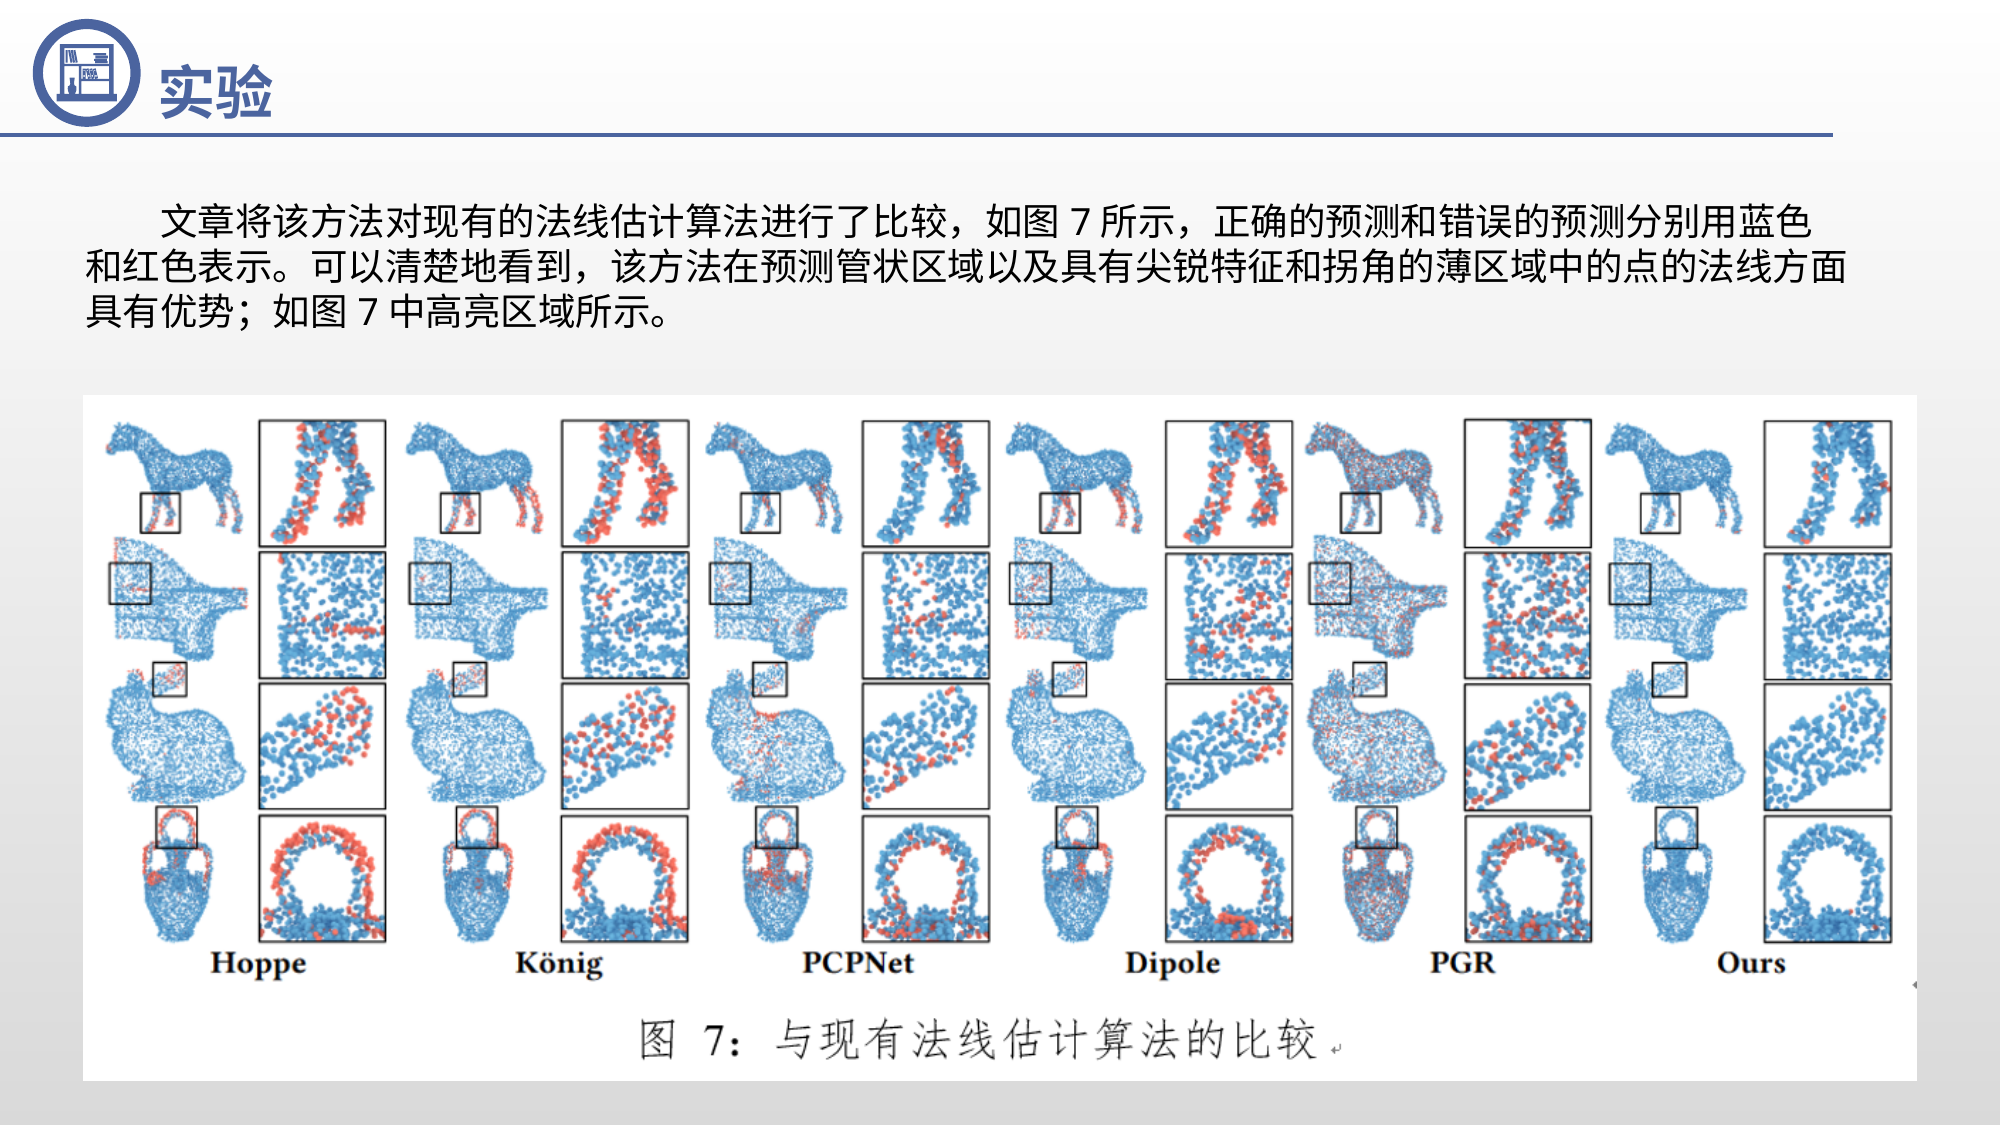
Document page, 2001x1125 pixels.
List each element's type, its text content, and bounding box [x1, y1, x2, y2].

picture [83, 395, 1917, 1081]
text_box 实验 [142, 13, 1629, 133]
text_box 文章将该方法对现有的法线估计算法进行了比较，如图7所示，正确的预测和错误的预测分别用蓝色和红色表示。可以清楚地看到，该方法在预测管状区域以及具有尖锐特征和拐角的薄区域中的点的法线方面具有优势；如图7中高亮区域所示。 [70, 190, 1865, 341]
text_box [34, 20, 140, 126]
